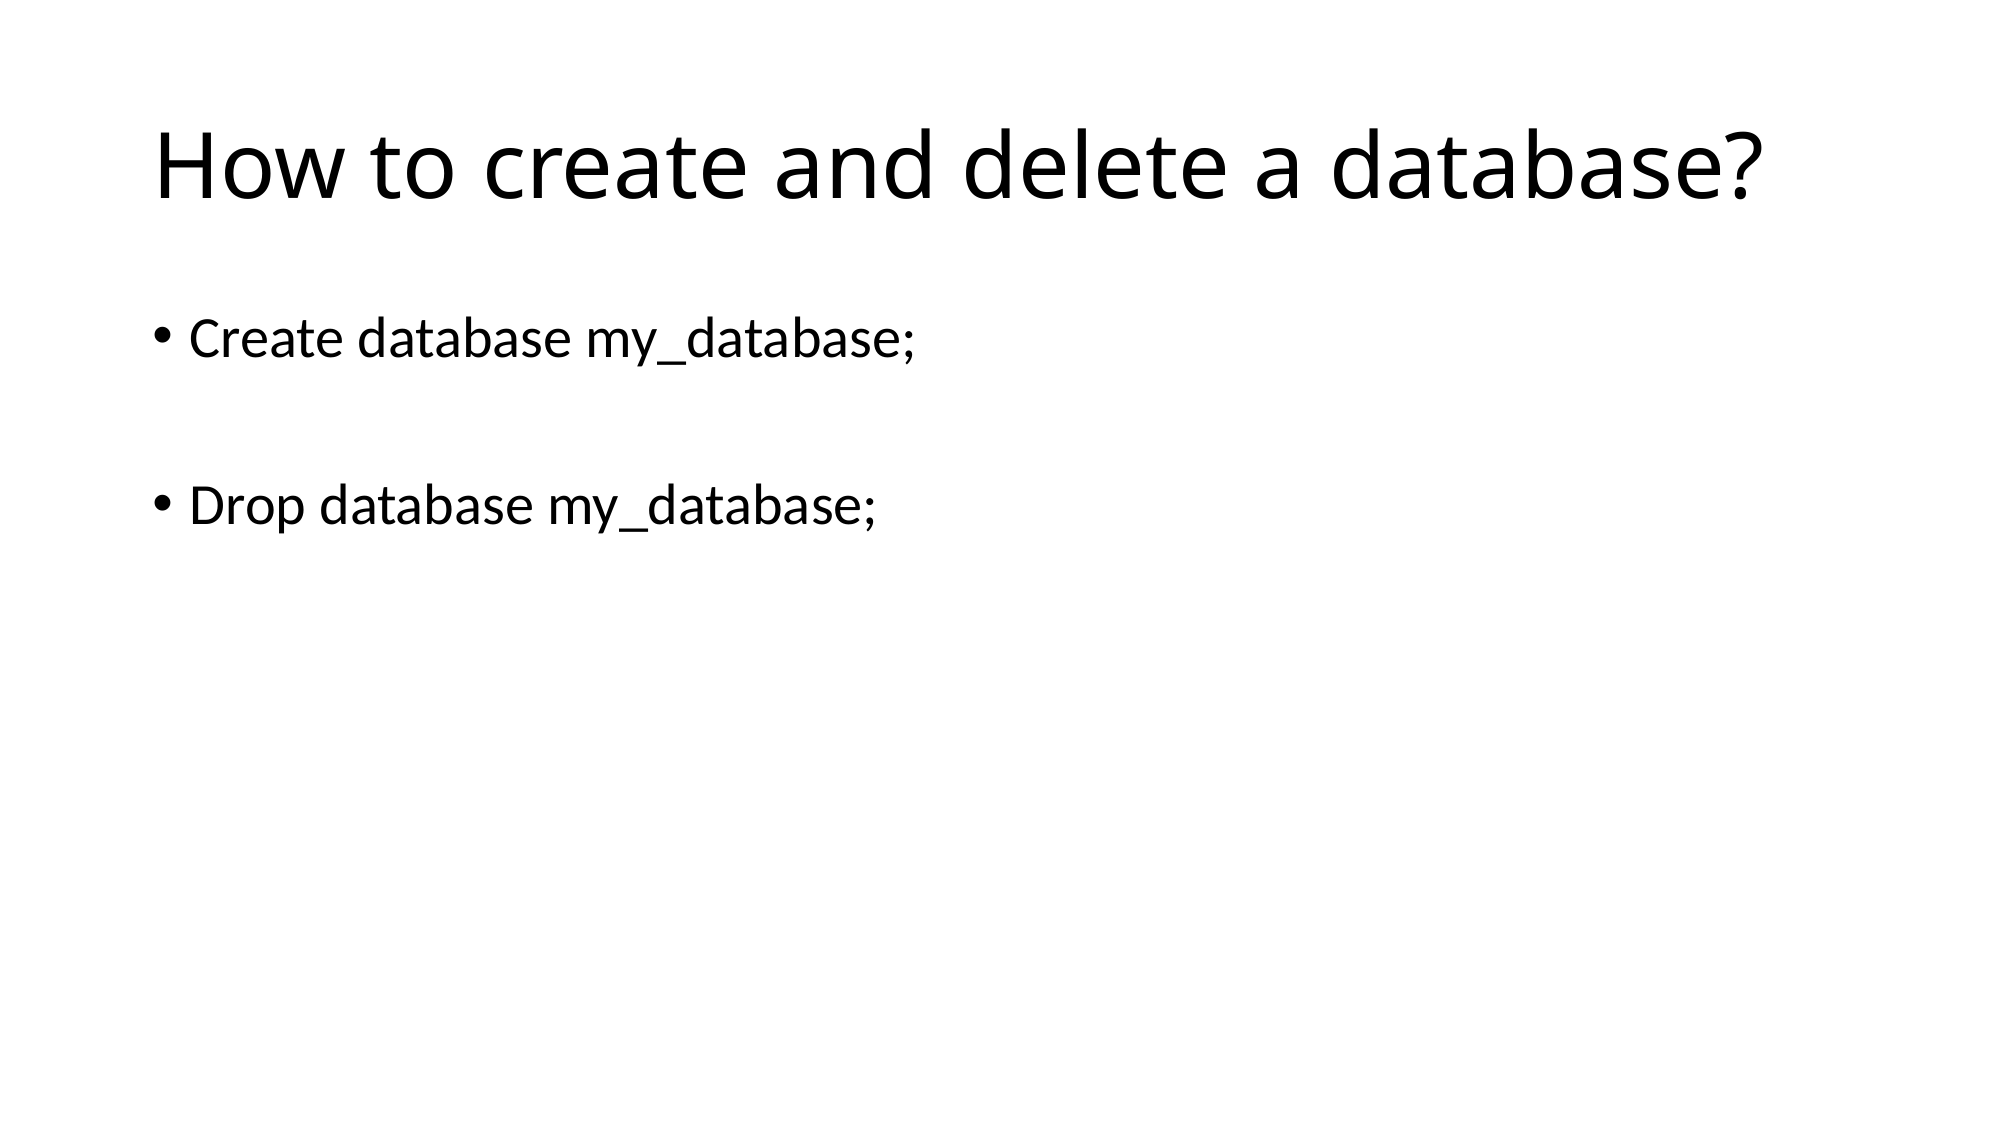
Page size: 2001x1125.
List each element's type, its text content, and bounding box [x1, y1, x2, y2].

title How to create and delete a database? [137, 59, 1863, 278]
list Create database my_database; Drop database my_database; [137, 299, 1863, 1014]
